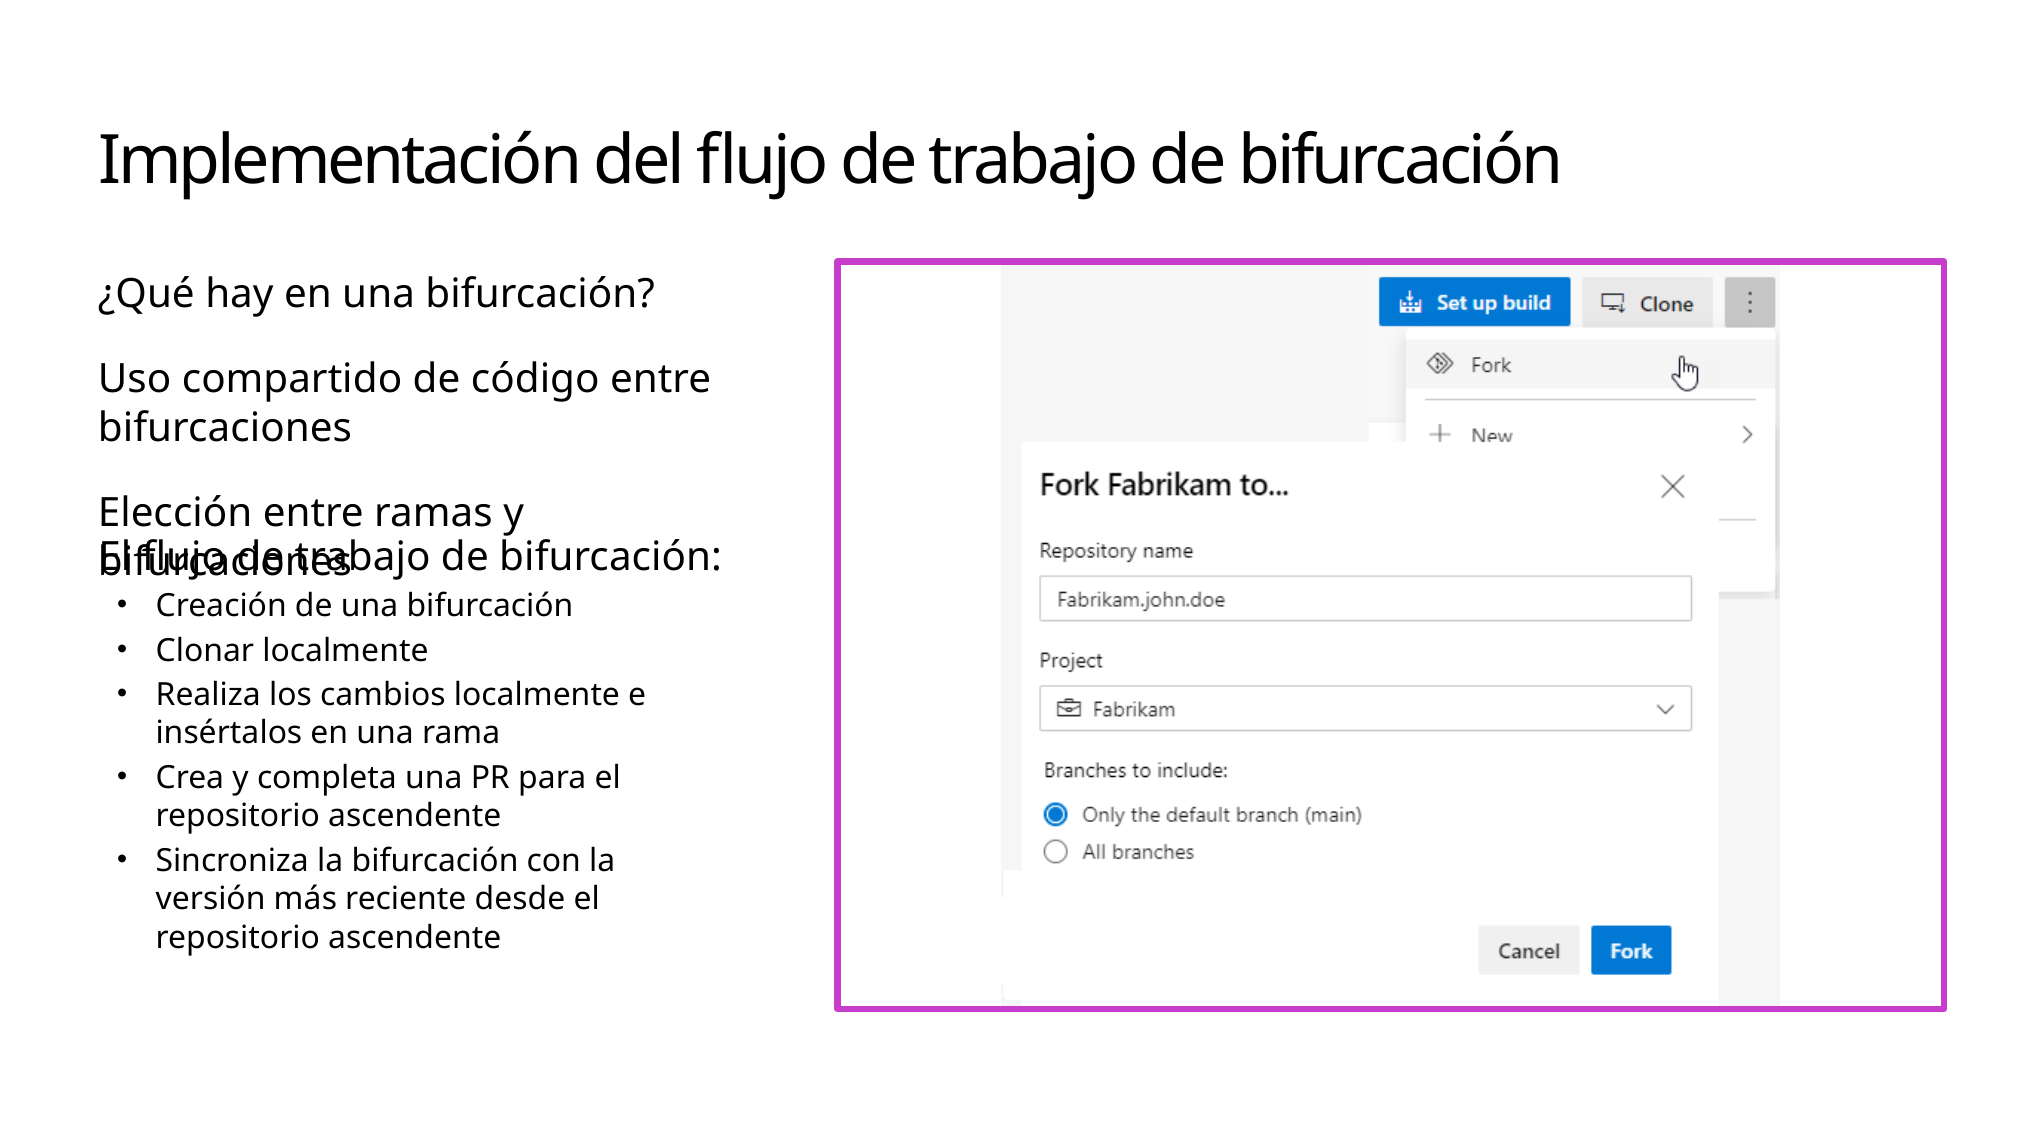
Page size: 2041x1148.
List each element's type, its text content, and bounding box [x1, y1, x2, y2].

picture [840, 264, 1941, 1007]
list El flujo de trabajo de bifurcación: Creación de una bifurcación Clonar localmente Realiza los cambios localmente e insértalos en una rama Crea y completa una PR para el repositorio ascendente Sincroniza la bifurcación con la versión más reciente desde el repositorio ascendente [98, 529, 731, 967]
list ¿Qué hay en una bifurcación? Uso compartido de código entre bifurcaciones Elección entre ramas y bifurcaciones [97, 266, 776, 918]
title Implementación del flujo de trabajo de bifurcación [98, 97, 1947, 181]
